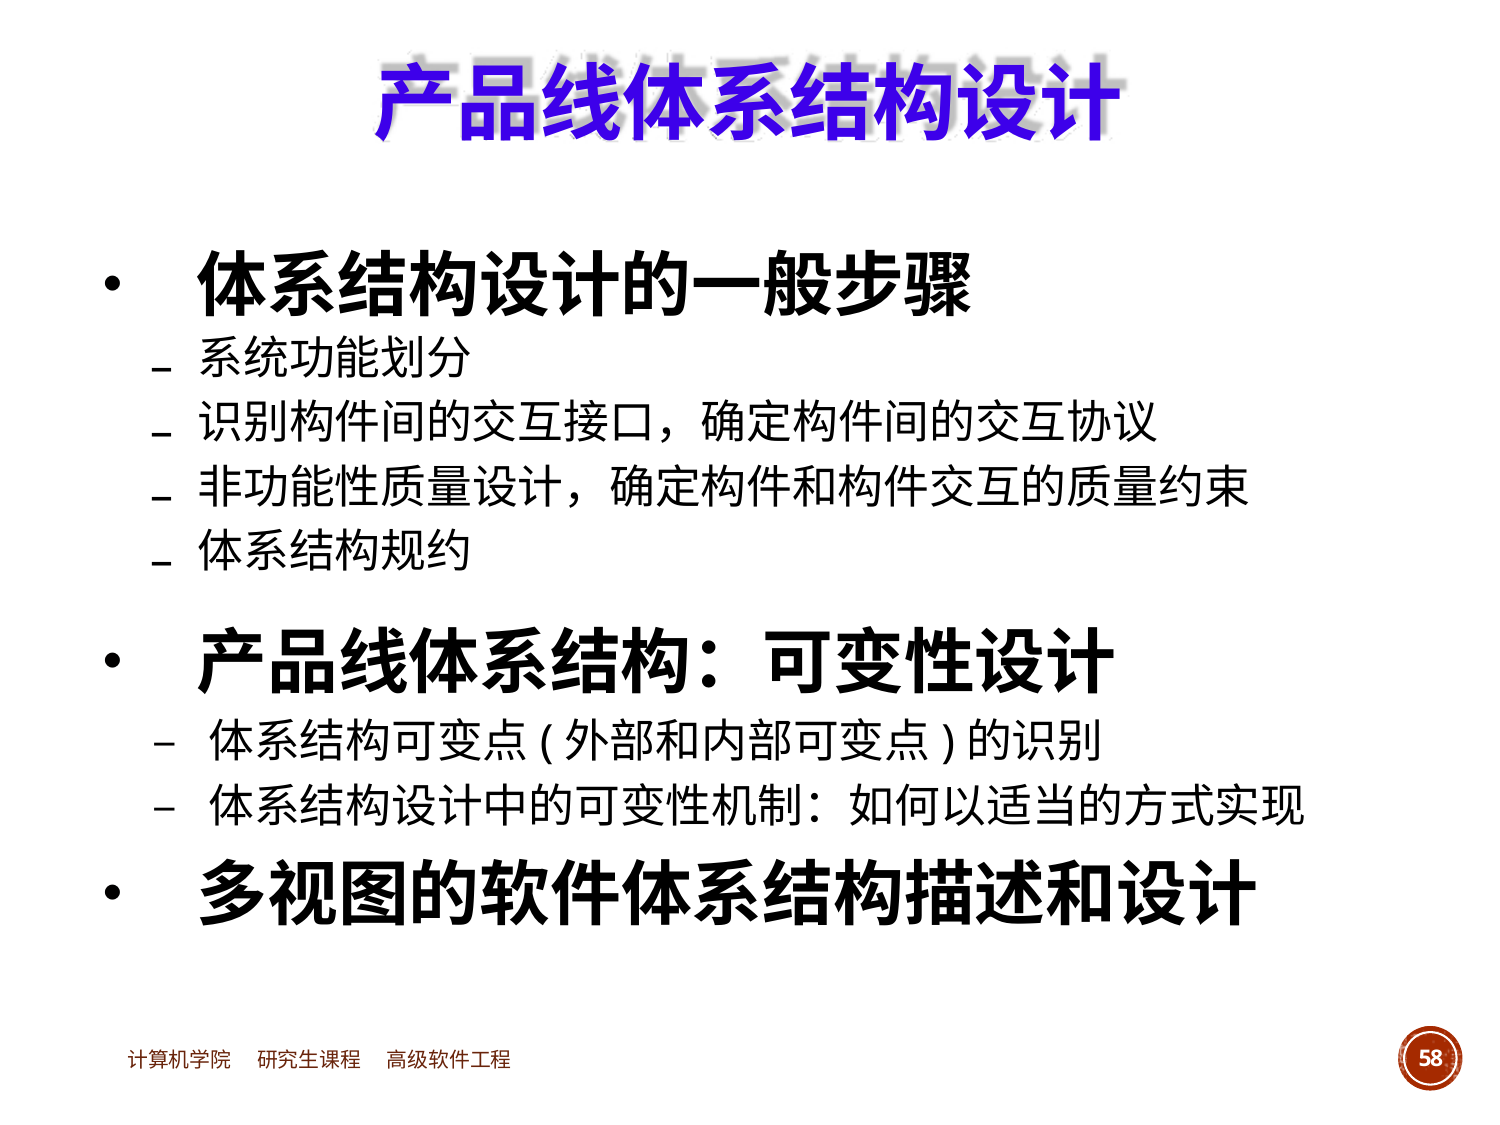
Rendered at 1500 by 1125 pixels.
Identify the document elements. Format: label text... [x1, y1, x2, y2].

text_box • 产品线体系结构：可变性设计 – 体系结构可变点(外部和内部可变点)的识别 – 体系结构设计中的可变性机制：如何以适当的方式实现 • 多视图的软件体系结构描述和设计 [77, 604, 1307, 941]
text_box 产品线体系结构设计 • 体系结构设计的一般步骤 [77, 41, 1123, 333]
footer 计算机学院 研究生课程 高级软件工程 [112, 1028, 891, 1089]
text_box 系统功能划分 识别构件间的交互接口，确定构件间的交互协议 非功能性质量设计，确定构件和构件交互的质量约束 体系结构规约 [197, 339, 1250, 585]
picture [373, 47, 1136, 144]
slide_number 58 [1391, 1028, 1471, 1089]
text_box – – – – [150, 329, 173, 593]
